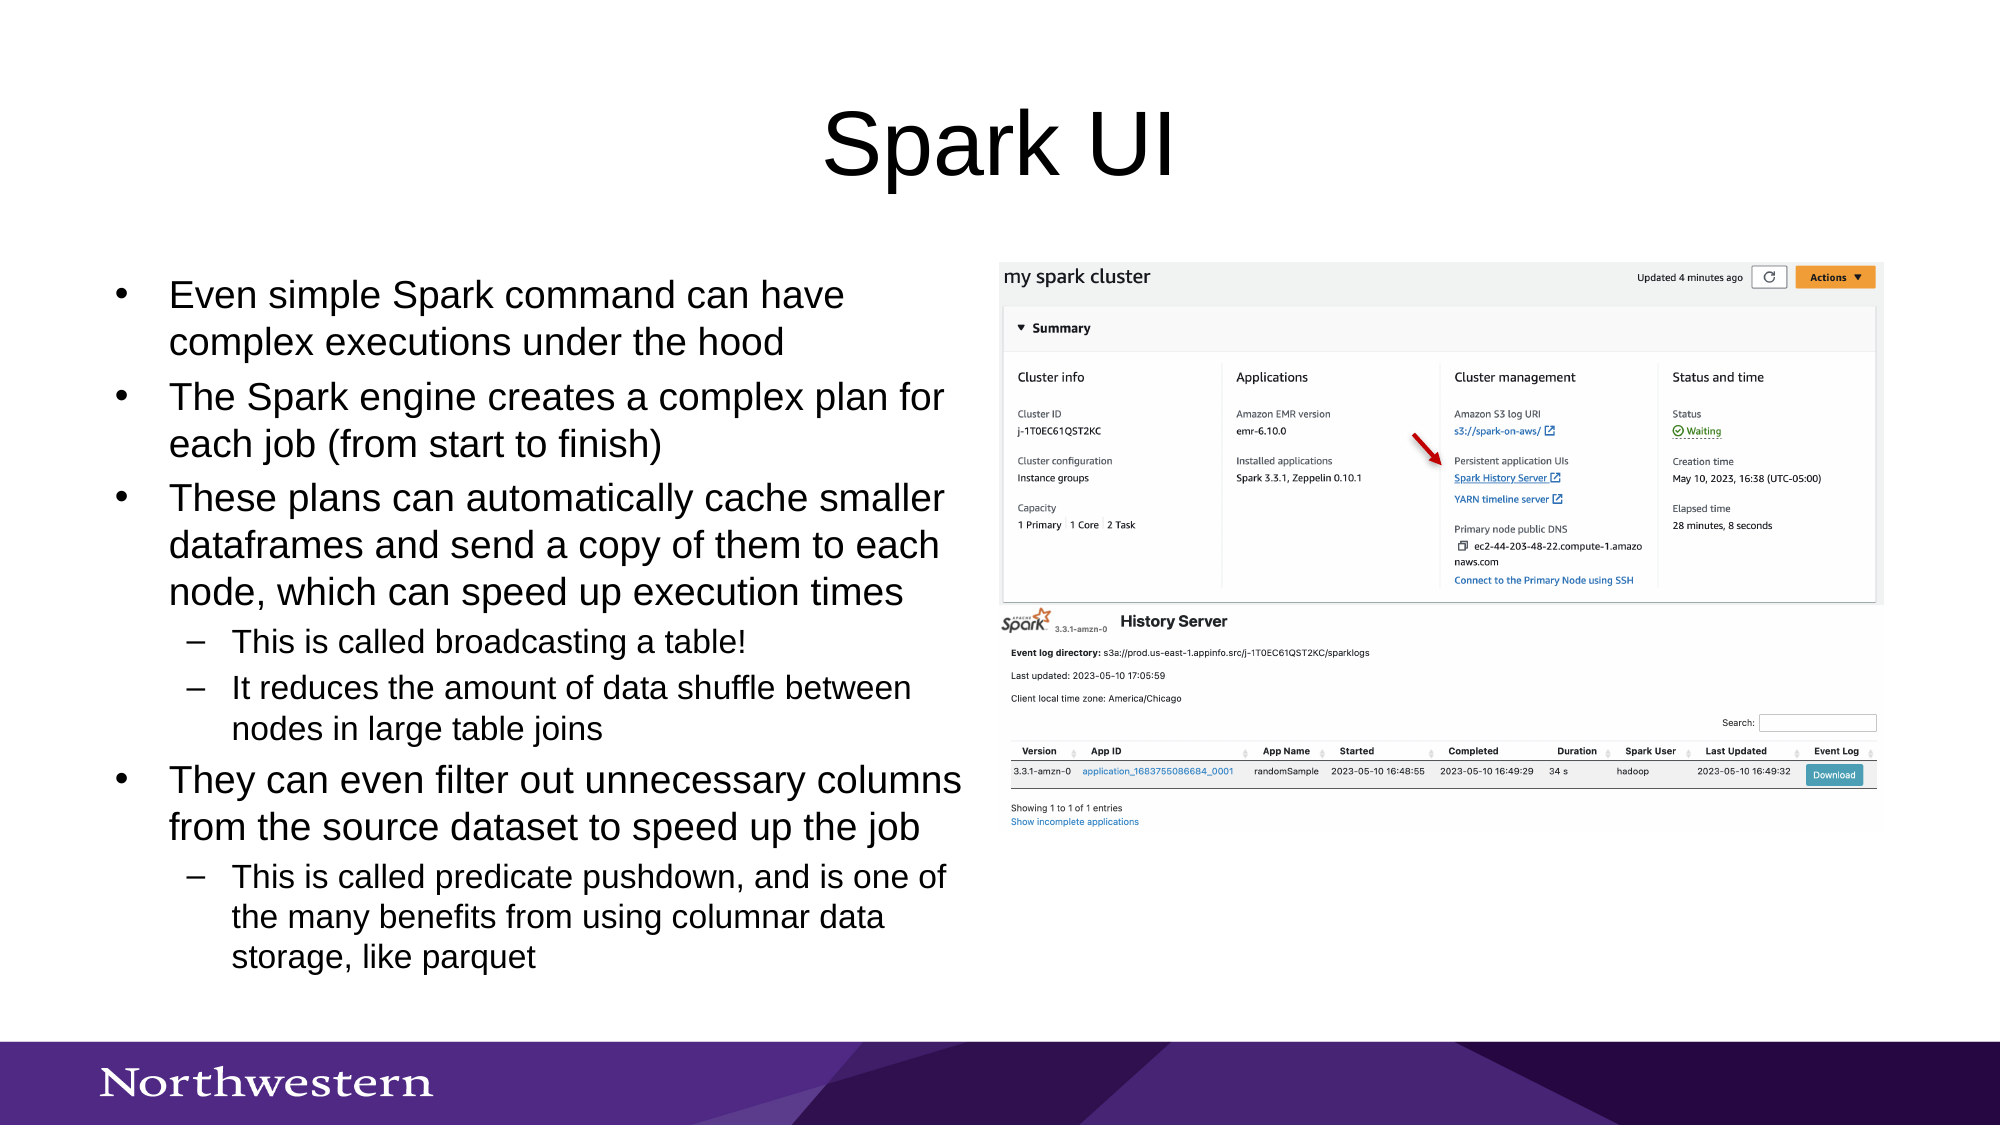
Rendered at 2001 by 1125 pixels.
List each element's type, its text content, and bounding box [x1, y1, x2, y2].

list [999, 262, 1884, 604]
list Even simple Spark command can have complex executions under the hood The Spark engine creates a complex plan for each job (from start to finish) These plans can automatically cache smaller dataframes and send a copy of them to each node, which can speed up execution times This is called broadcasting a table! It reduces the amount of data shuffle between nodes in large table joins They can even filter out unnecessary columns from the source dataset to speed up the job This is called predicate pushdown, and is one of the many benefits from using columnar data storage, like parquet [99, 262, 984, 1005]
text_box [1413, 433, 1442, 466]
picture [0, 0, 2000, 1125]
title Spark UI [99, 45, 1900, 233]
